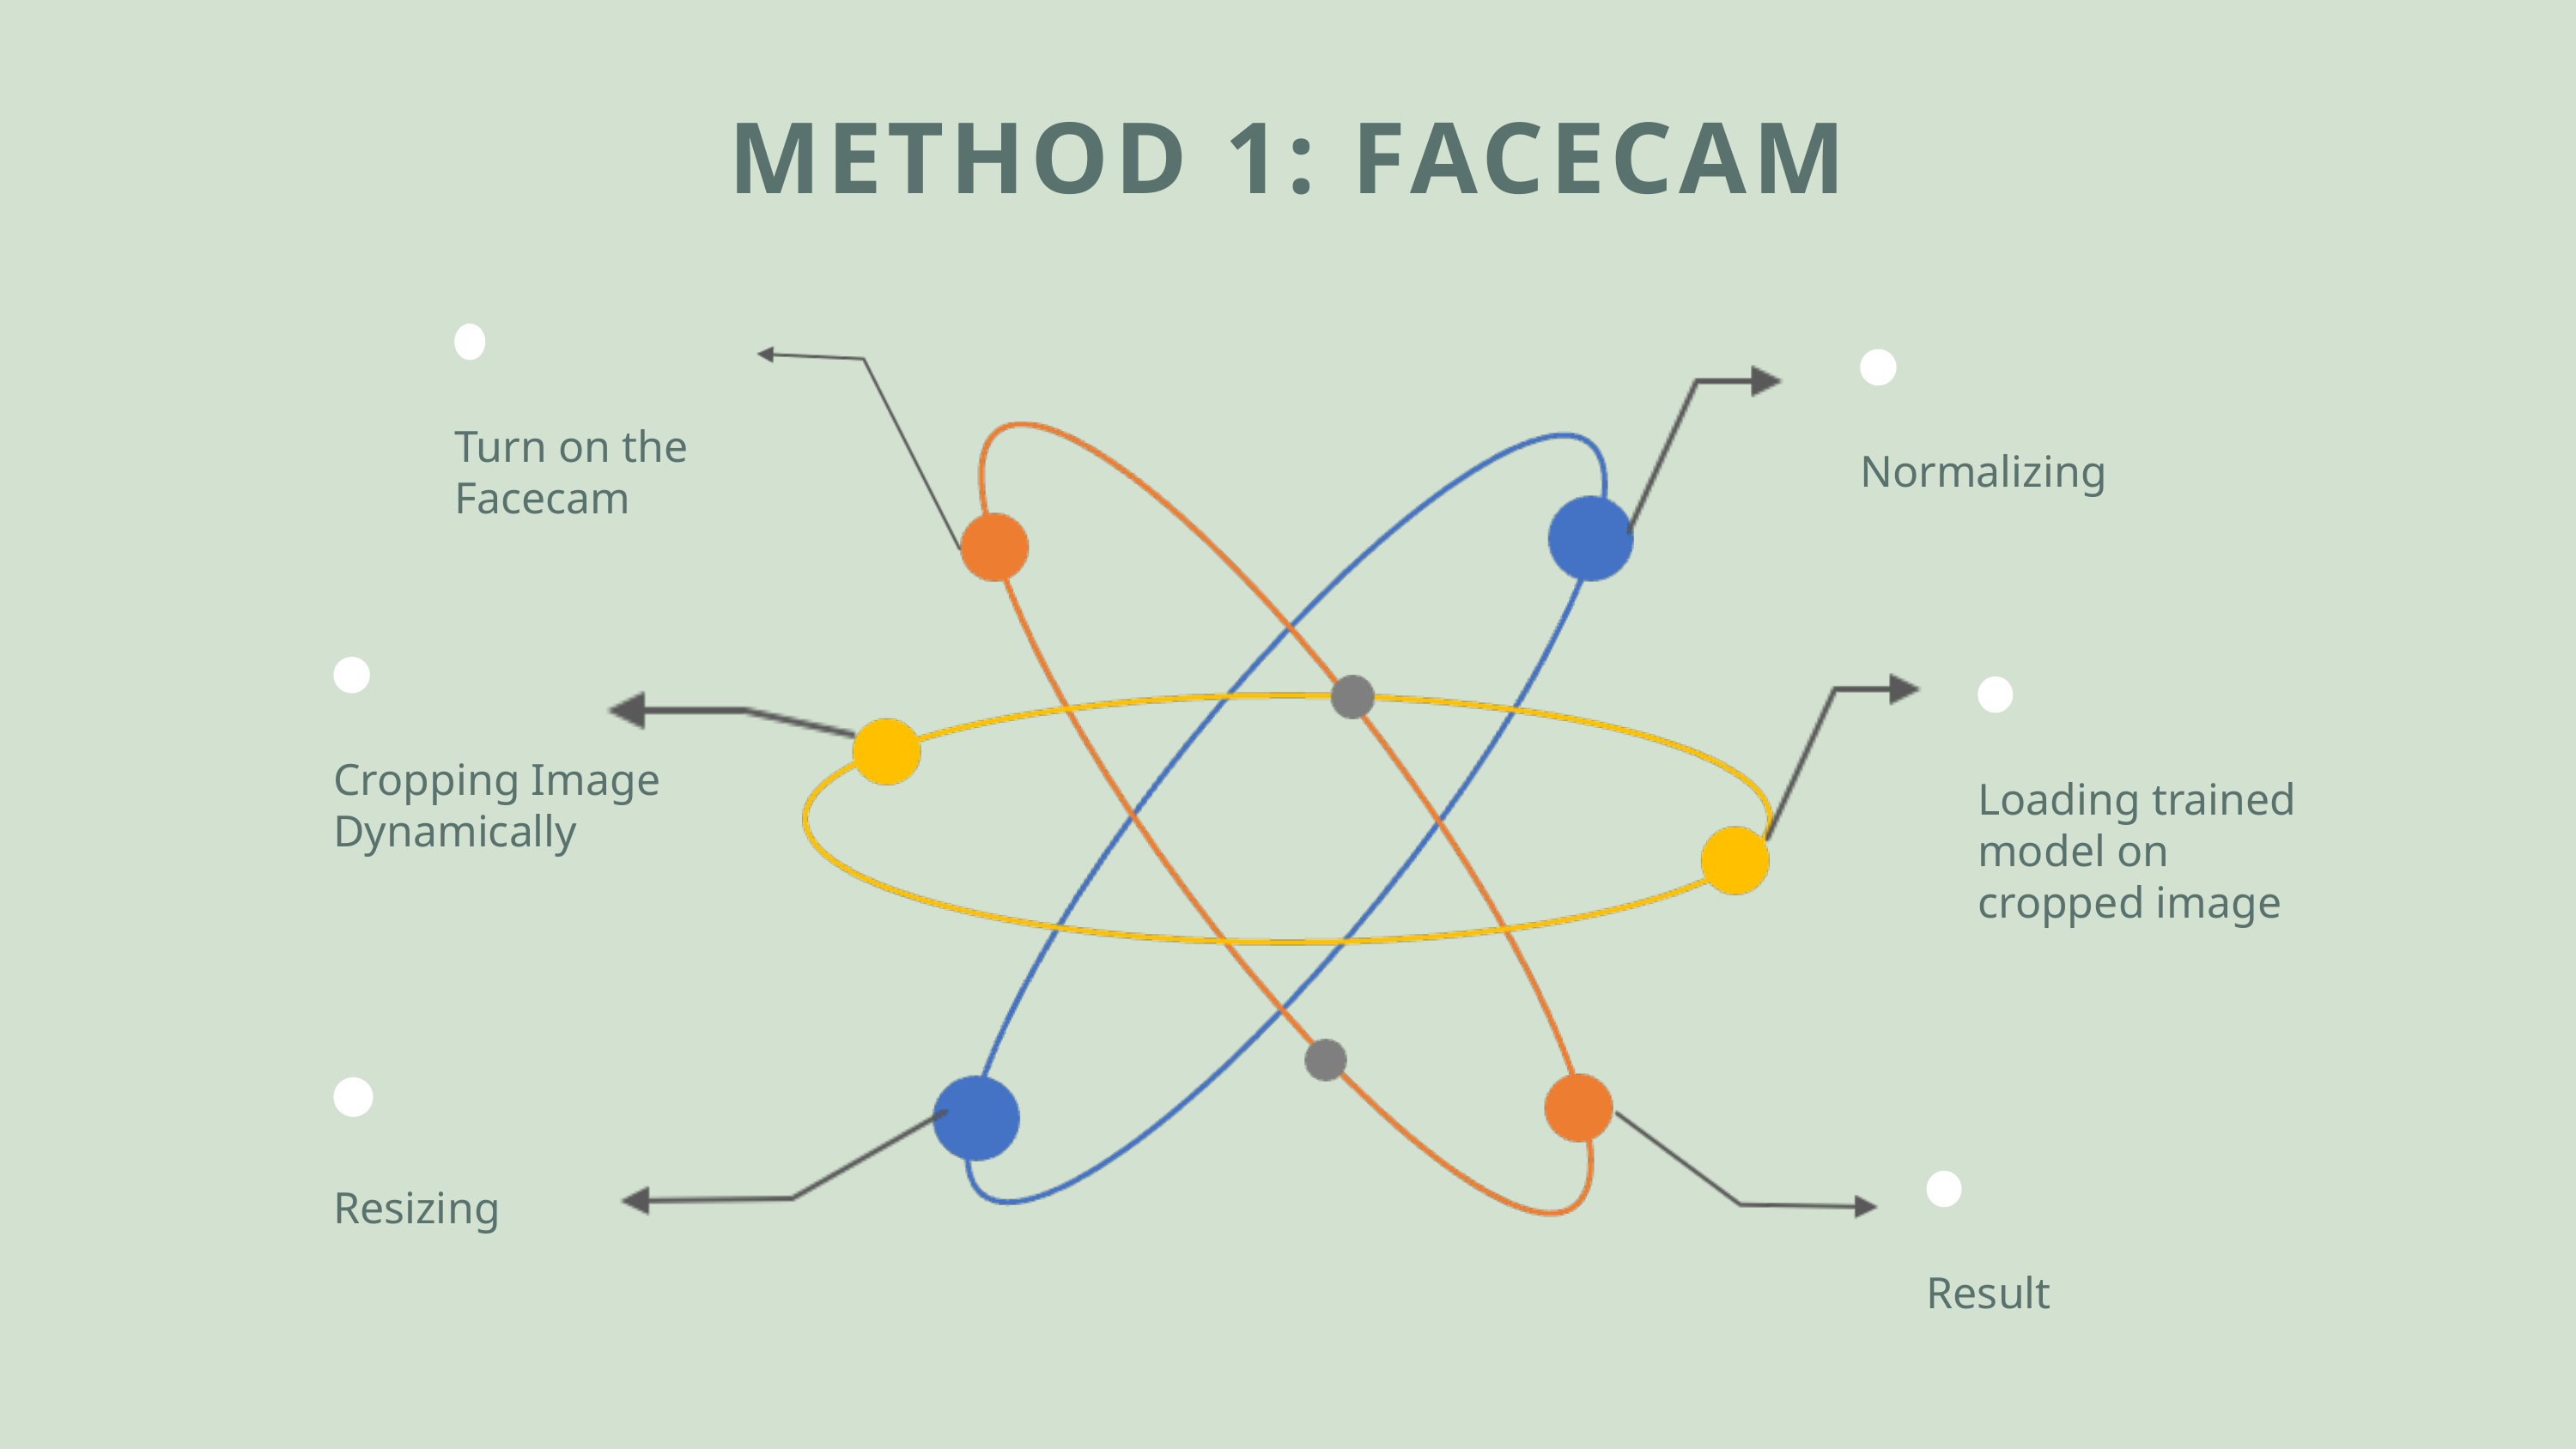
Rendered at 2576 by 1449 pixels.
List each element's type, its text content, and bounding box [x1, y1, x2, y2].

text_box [333, 1076, 739, 1233]
text_box [690, 671, 862, 752]
text_box [801, 421, 1775, 1219]
text_box [743, 1109, 952, 1233]
text_box [1765, 657, 1955, 846]
text_box [1626, 349, 1817, 539]
text_box [738, 335, 962, 553]
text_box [453, 323, 771, 522]
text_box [1926, 1170, 2287, 1318]
text_box METHOD 1: FACECAM [649, 94, 1927, 213]
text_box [333, 656, 686, 906]
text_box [1859, 349, 2233, 496]
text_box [1978, 676, 2338, 925]
text_box [1614, 1109, 1905, 1233]
